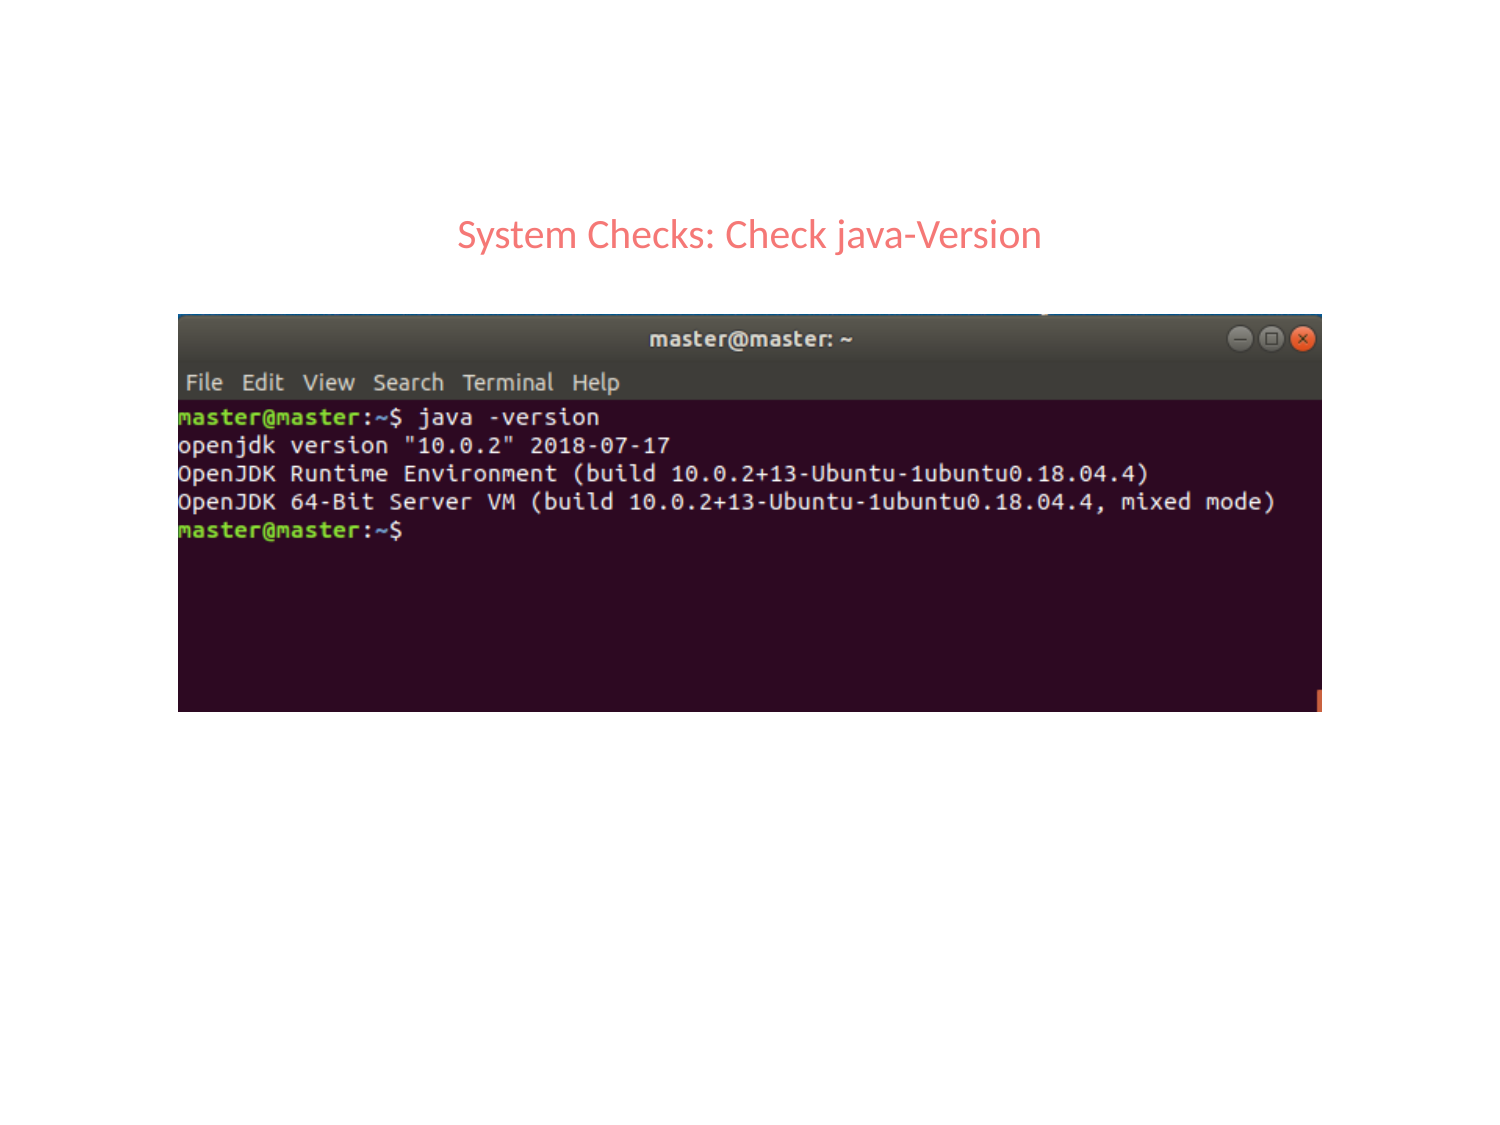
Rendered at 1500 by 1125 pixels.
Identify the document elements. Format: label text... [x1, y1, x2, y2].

title System Checks: Check java-Version [75, 172, 1425, 291]
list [178, 314, 1322, 712]
